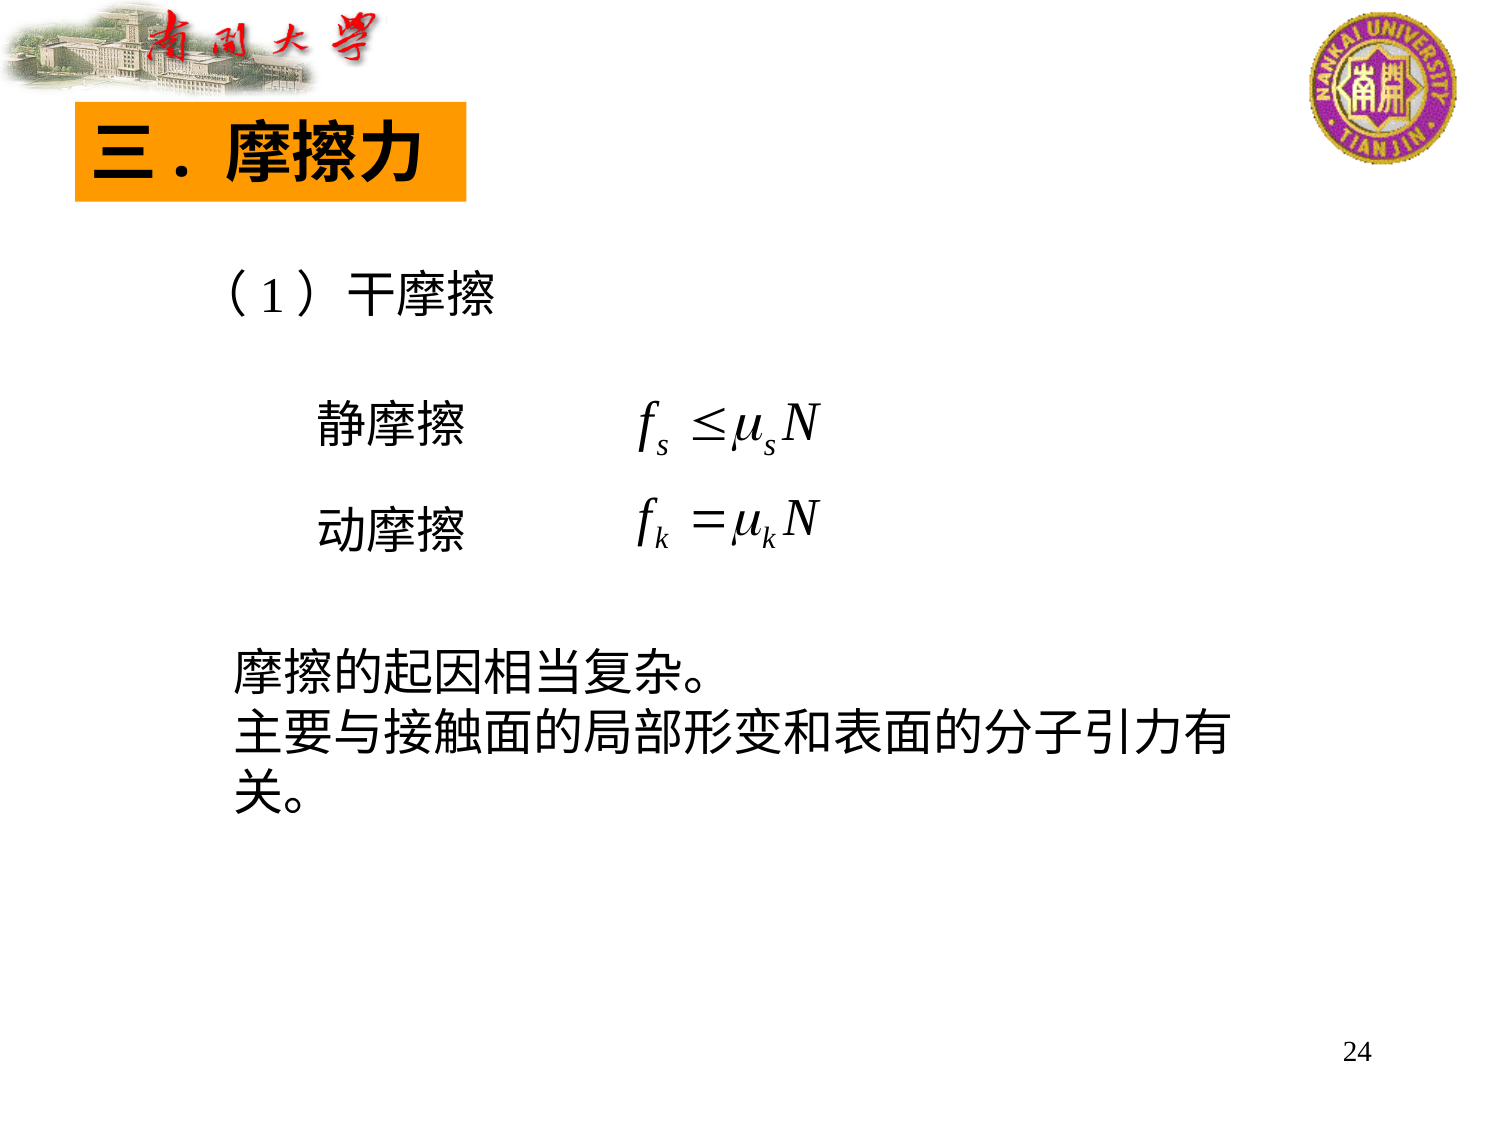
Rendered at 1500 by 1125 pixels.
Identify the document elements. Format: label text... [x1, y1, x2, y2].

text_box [619, 384, 835, 469]
slide_number 24 [1074, 1024, 1388, 1101]
picture [1262, 0, 1500, 178]
text_box 静摩擦 [302, 384, 482, 460]
picture [0, 0, 388, 100]
text_box 动摩擦 [302, 491, 482, 567]
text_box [619, 481, 835, 563]
text_box 摩擦的起因相当复杂。 主要与接触面的局部形变和表面的分子引力有关。 [218, 633, 1306, 829]
text_box （1）干摩擦 [183, 255, 967, 330]
text_box 三. 摩擦力 [75, 101, 467, 202]
